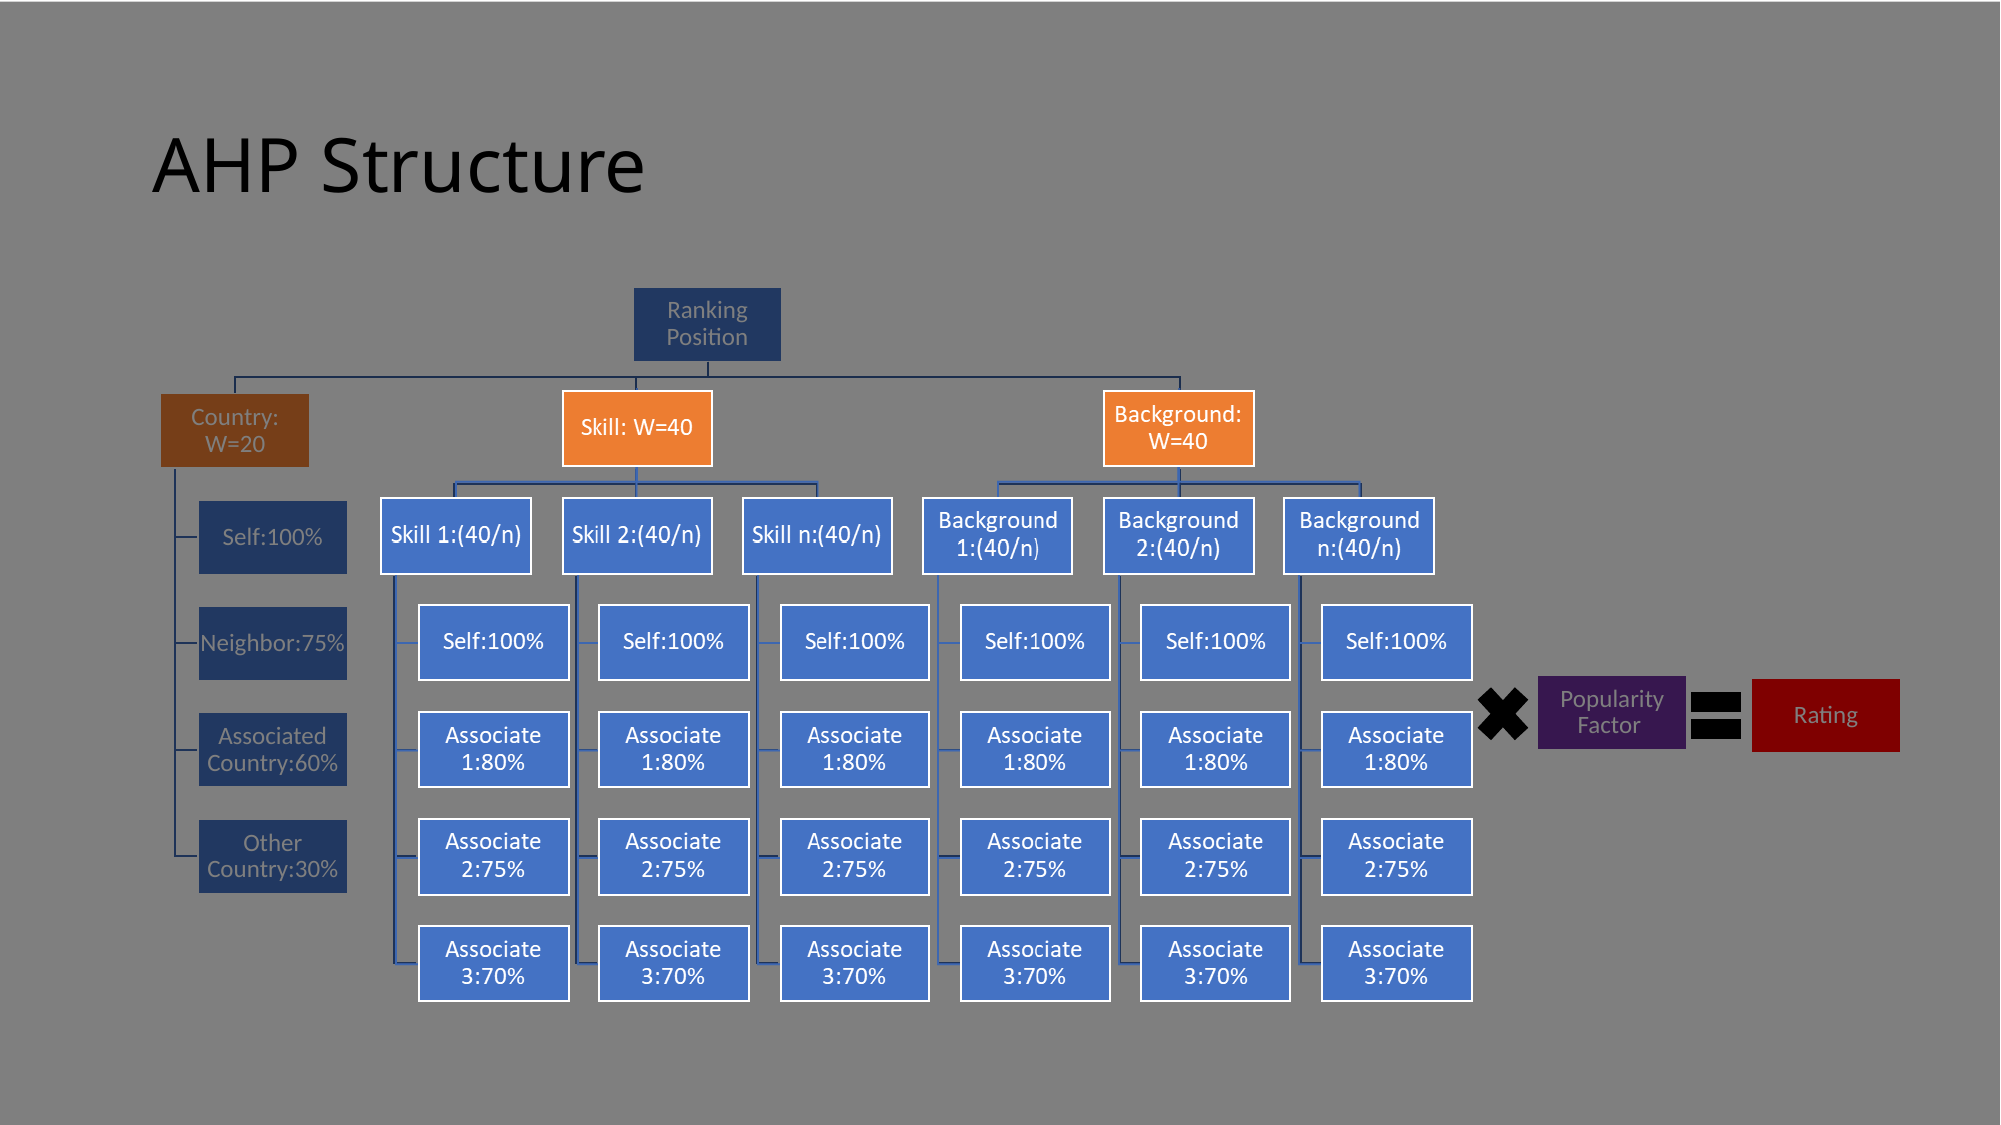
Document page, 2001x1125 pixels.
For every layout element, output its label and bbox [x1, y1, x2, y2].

picture [378, 388, 1476, 1007]
text_box [1691, 719, 1741, 739]
text_box [0, 1, 2000, 1125]
text_box [1691, 692, 1741, 712]
text_box [197, 361, 1474, 1001]
